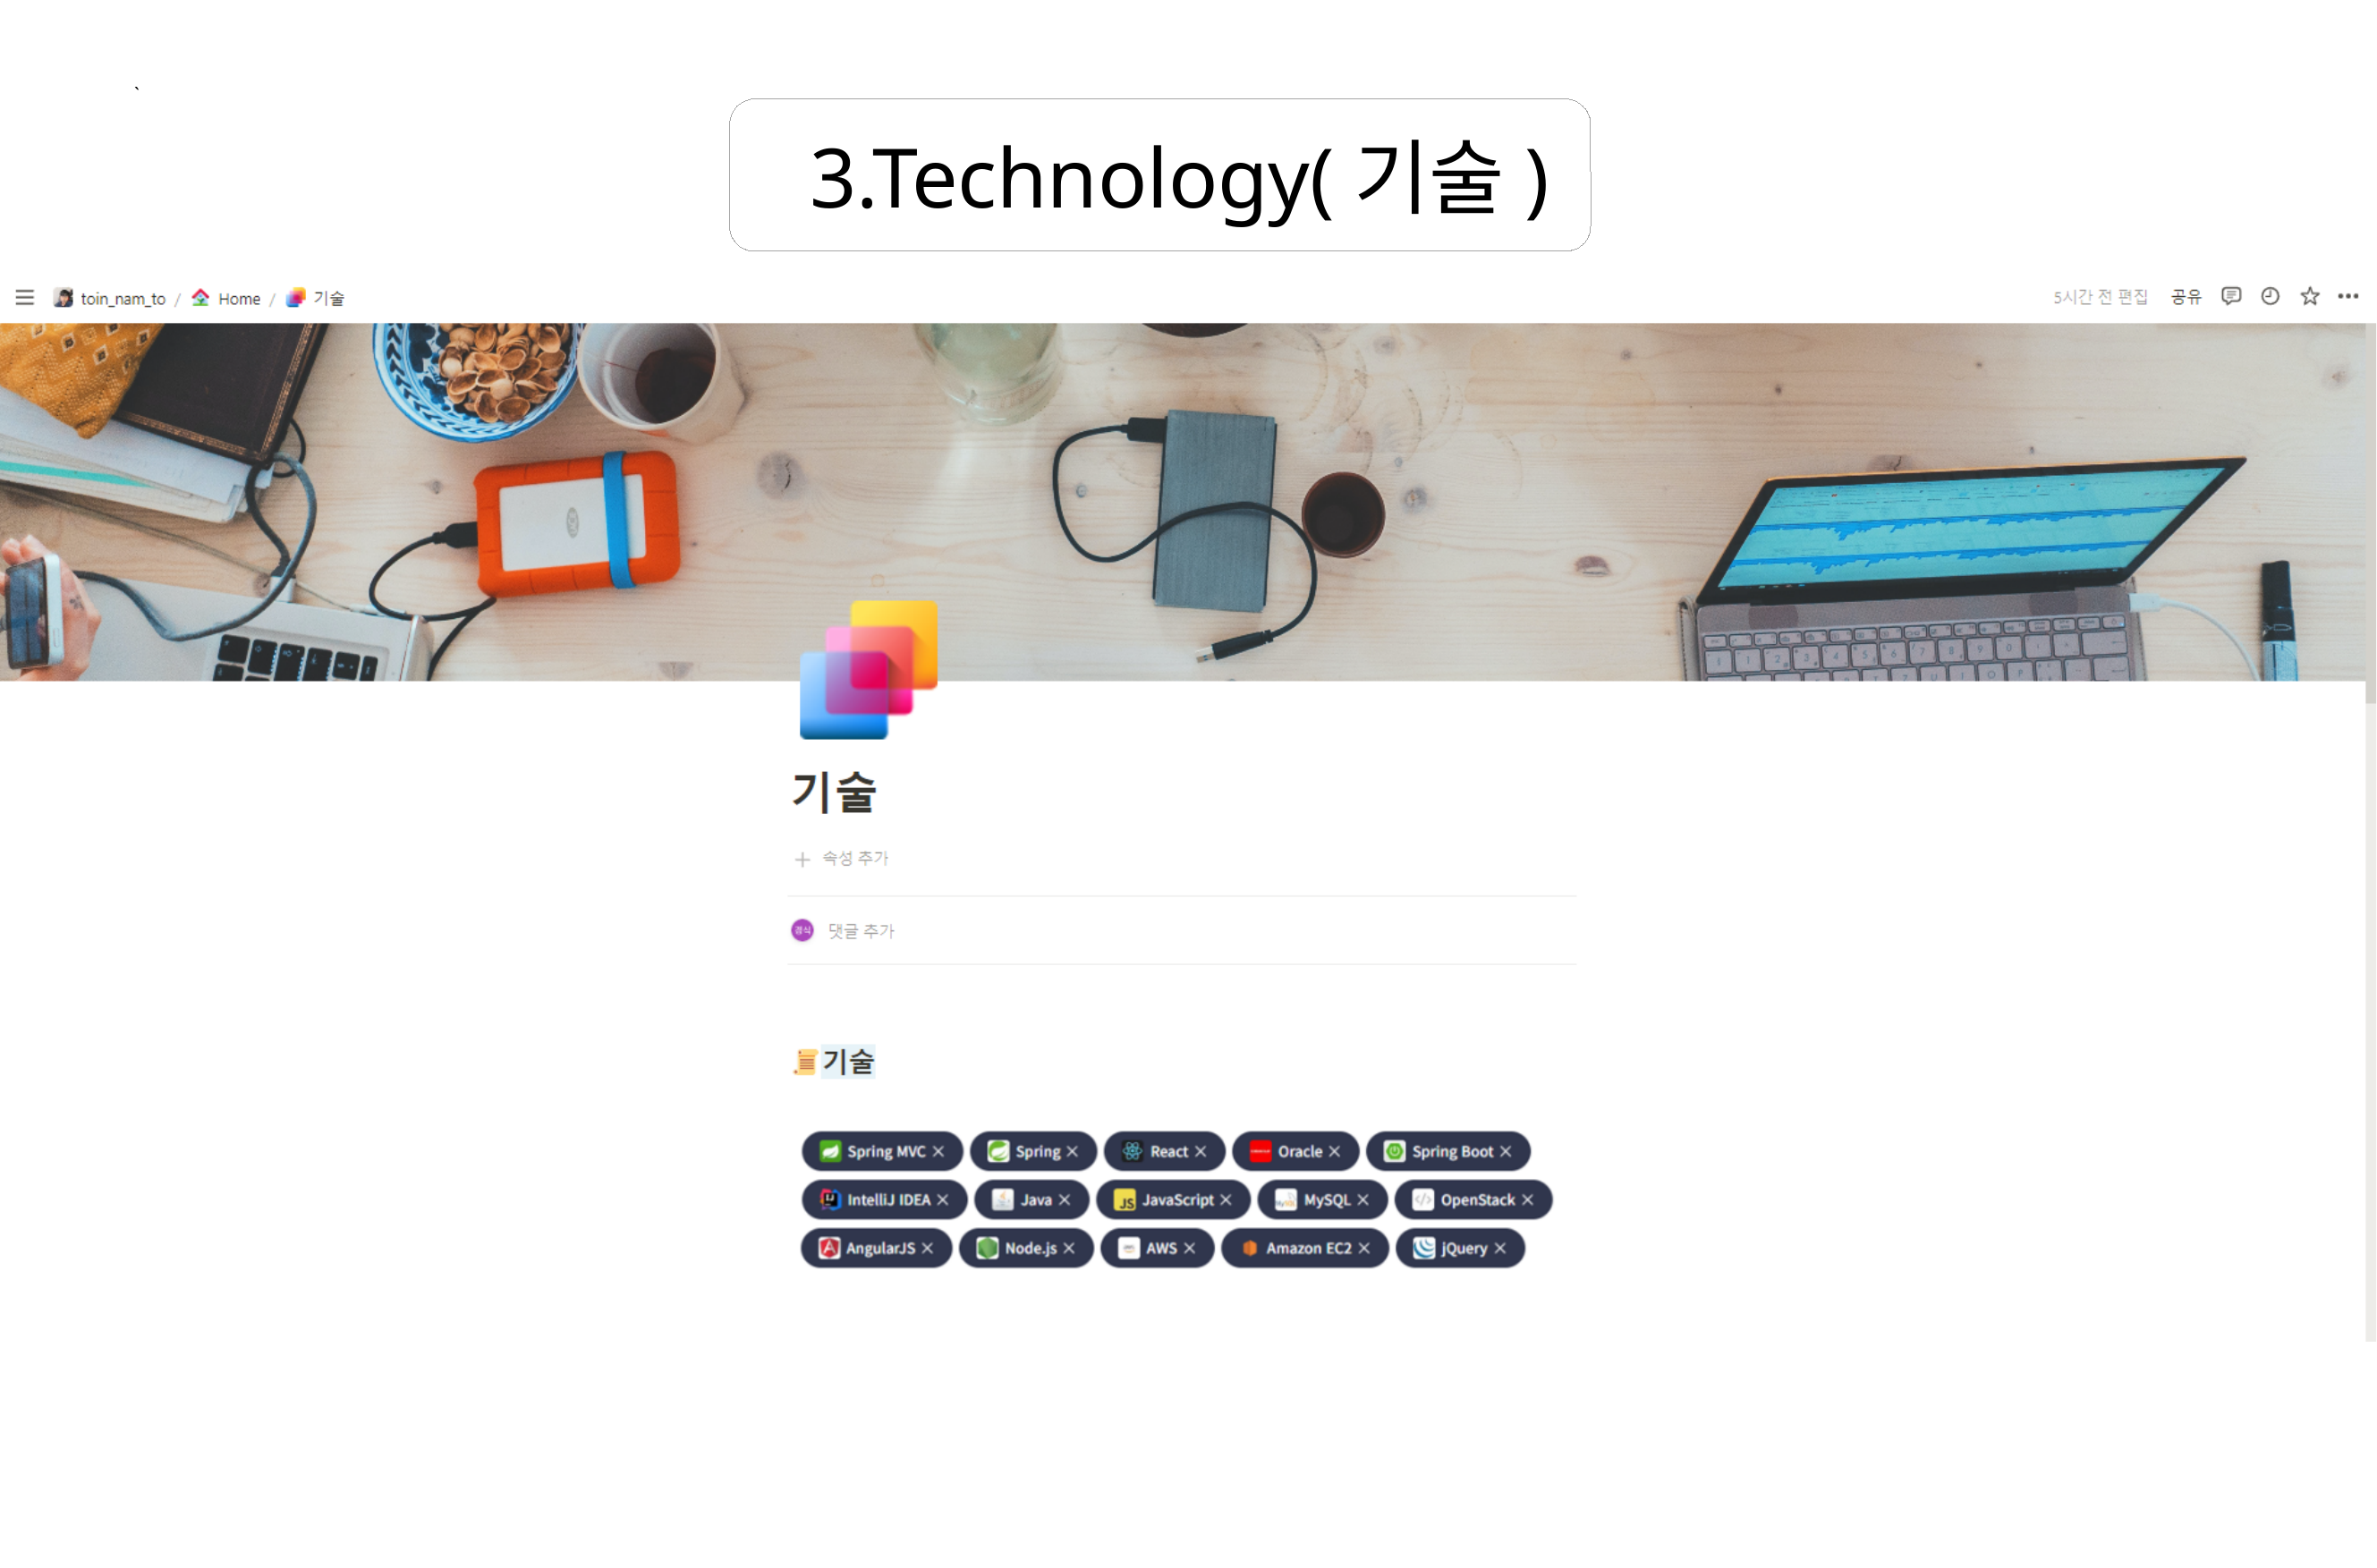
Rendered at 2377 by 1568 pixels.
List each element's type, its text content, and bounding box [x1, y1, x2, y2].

picture [0, 280, 2377, 1342]
text_box [729, 98, 1592, 251]
text_box ` [132, 81, 141, 106]
text_box 3.Technology(기술) [808, 124, 1700, 225]
